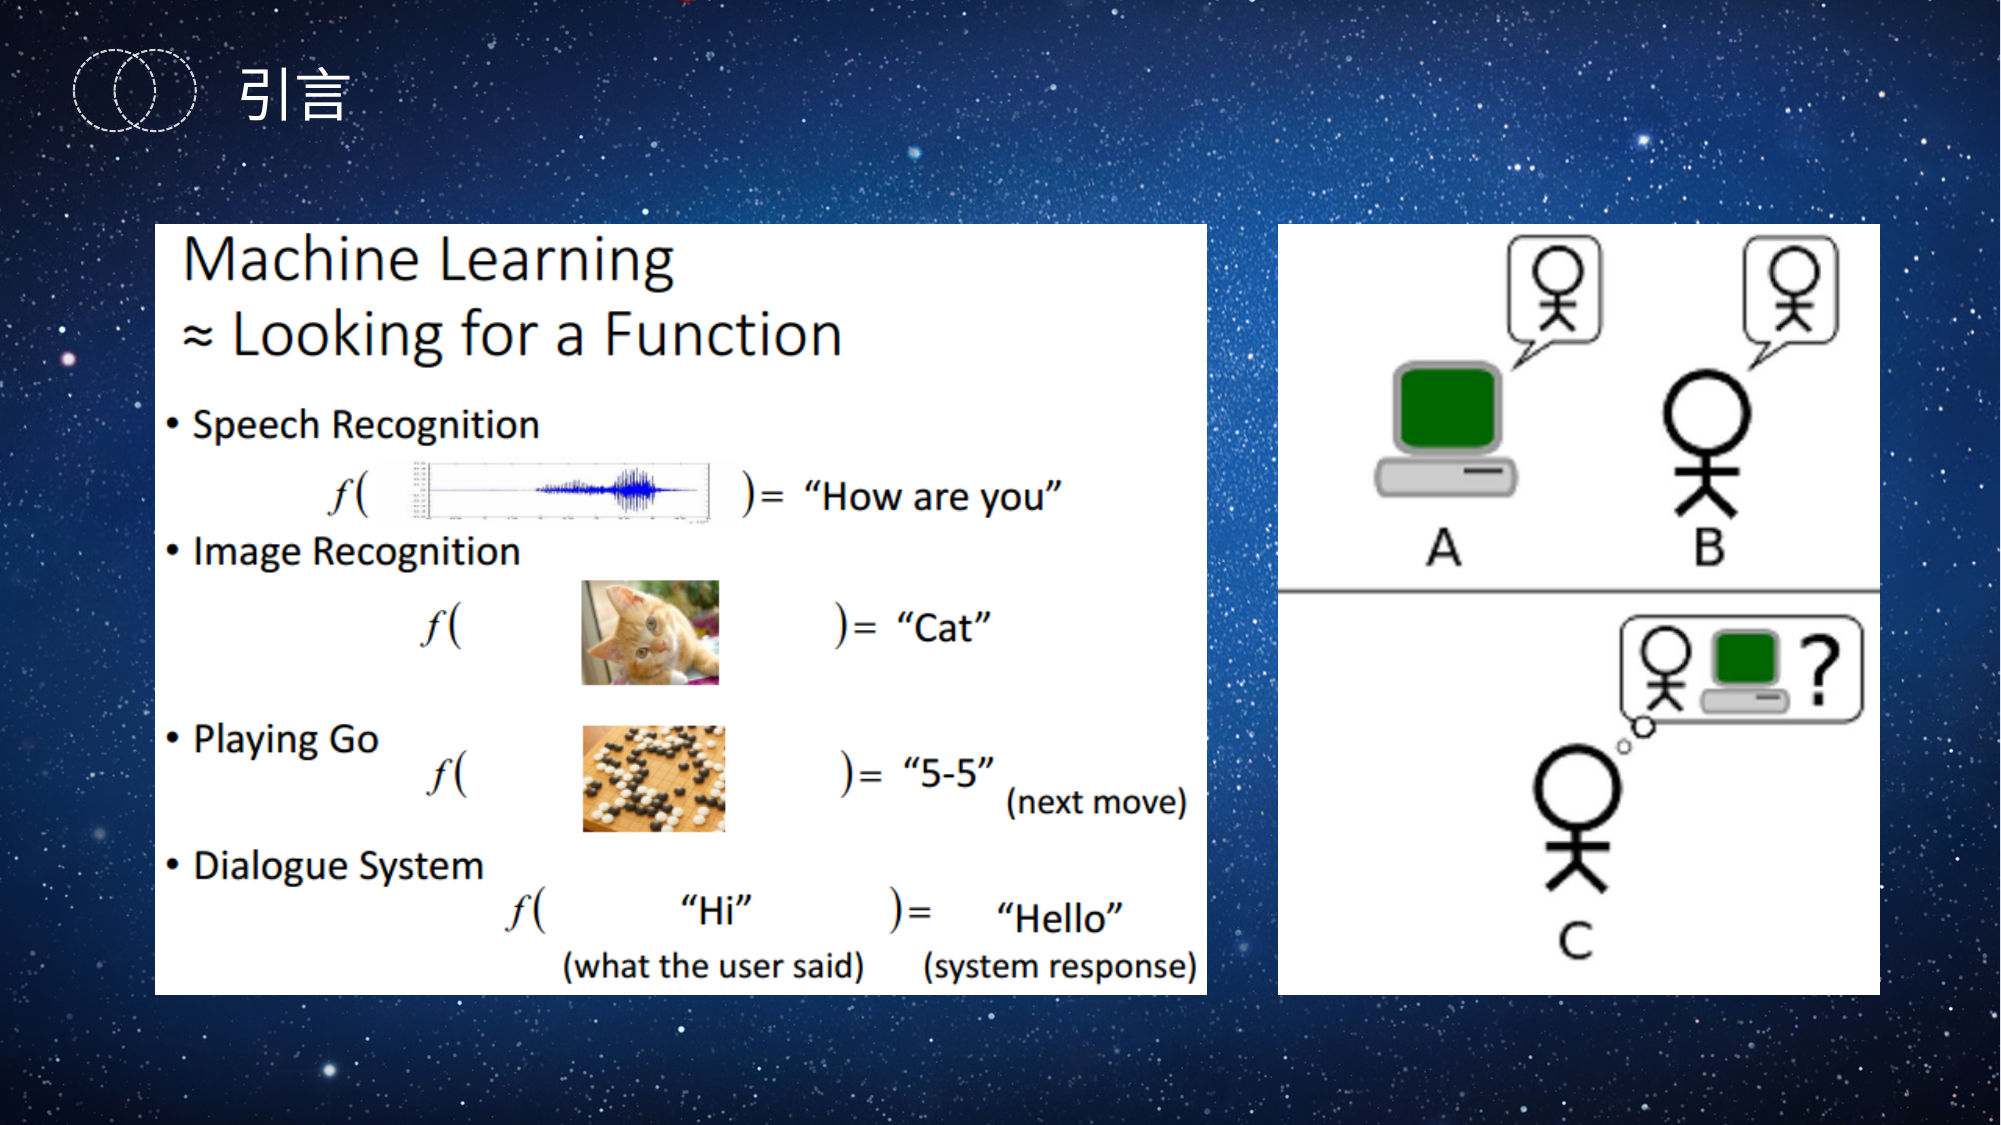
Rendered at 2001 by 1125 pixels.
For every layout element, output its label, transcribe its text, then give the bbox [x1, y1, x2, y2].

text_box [73, 49, 196, 132]
text_box 引言 [236, 57, 723, 128]
picture [0, 0, 2001, 1125]
